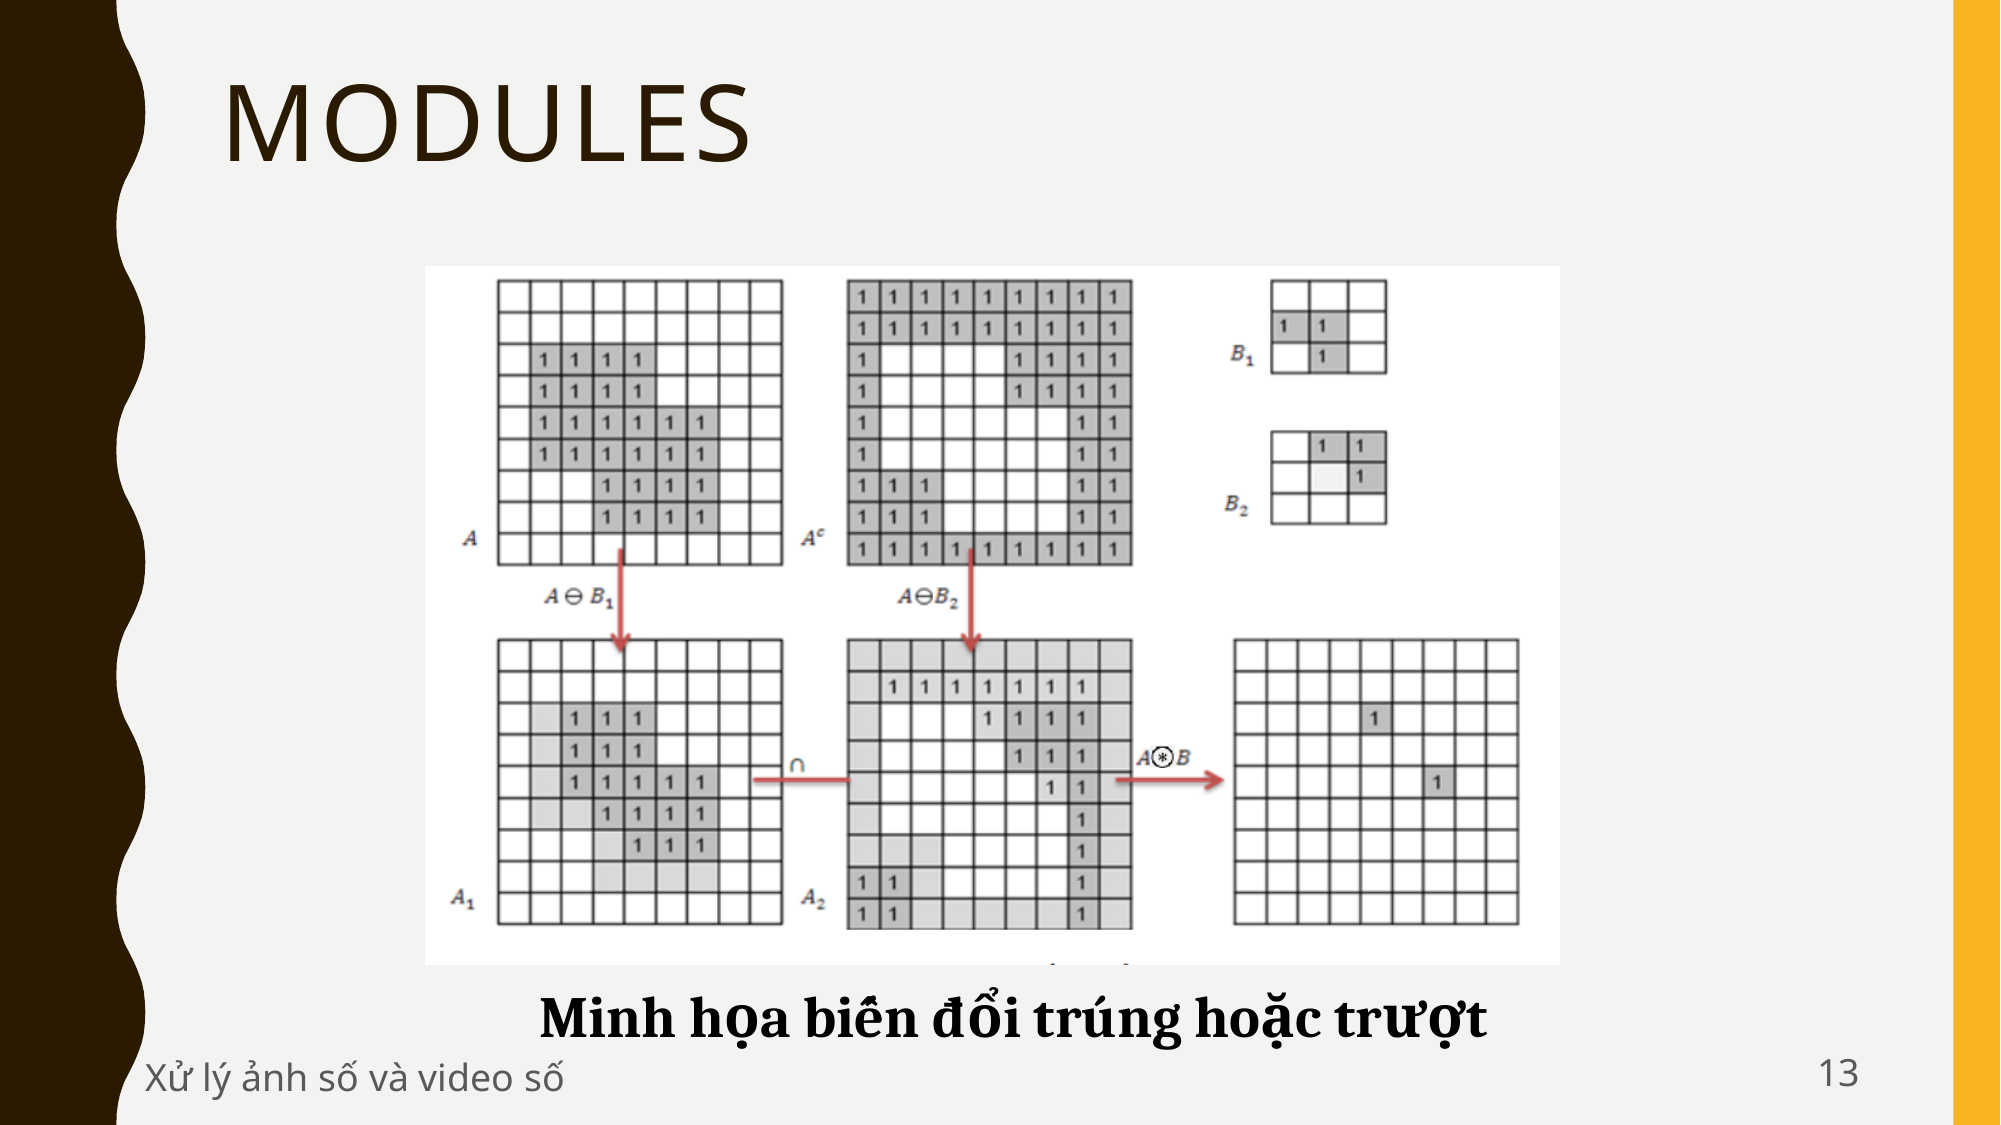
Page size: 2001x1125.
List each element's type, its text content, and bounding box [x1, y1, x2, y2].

title MODULES [205, 62, 1875, 308]
footer Xử lý ảnh số và video số [18, 1048, 524, 1105]
picture [425, 266, 1560, 965]
list Minh họa biến đổi trúng hoặc trượt [524, 964, 2000, 1125]
